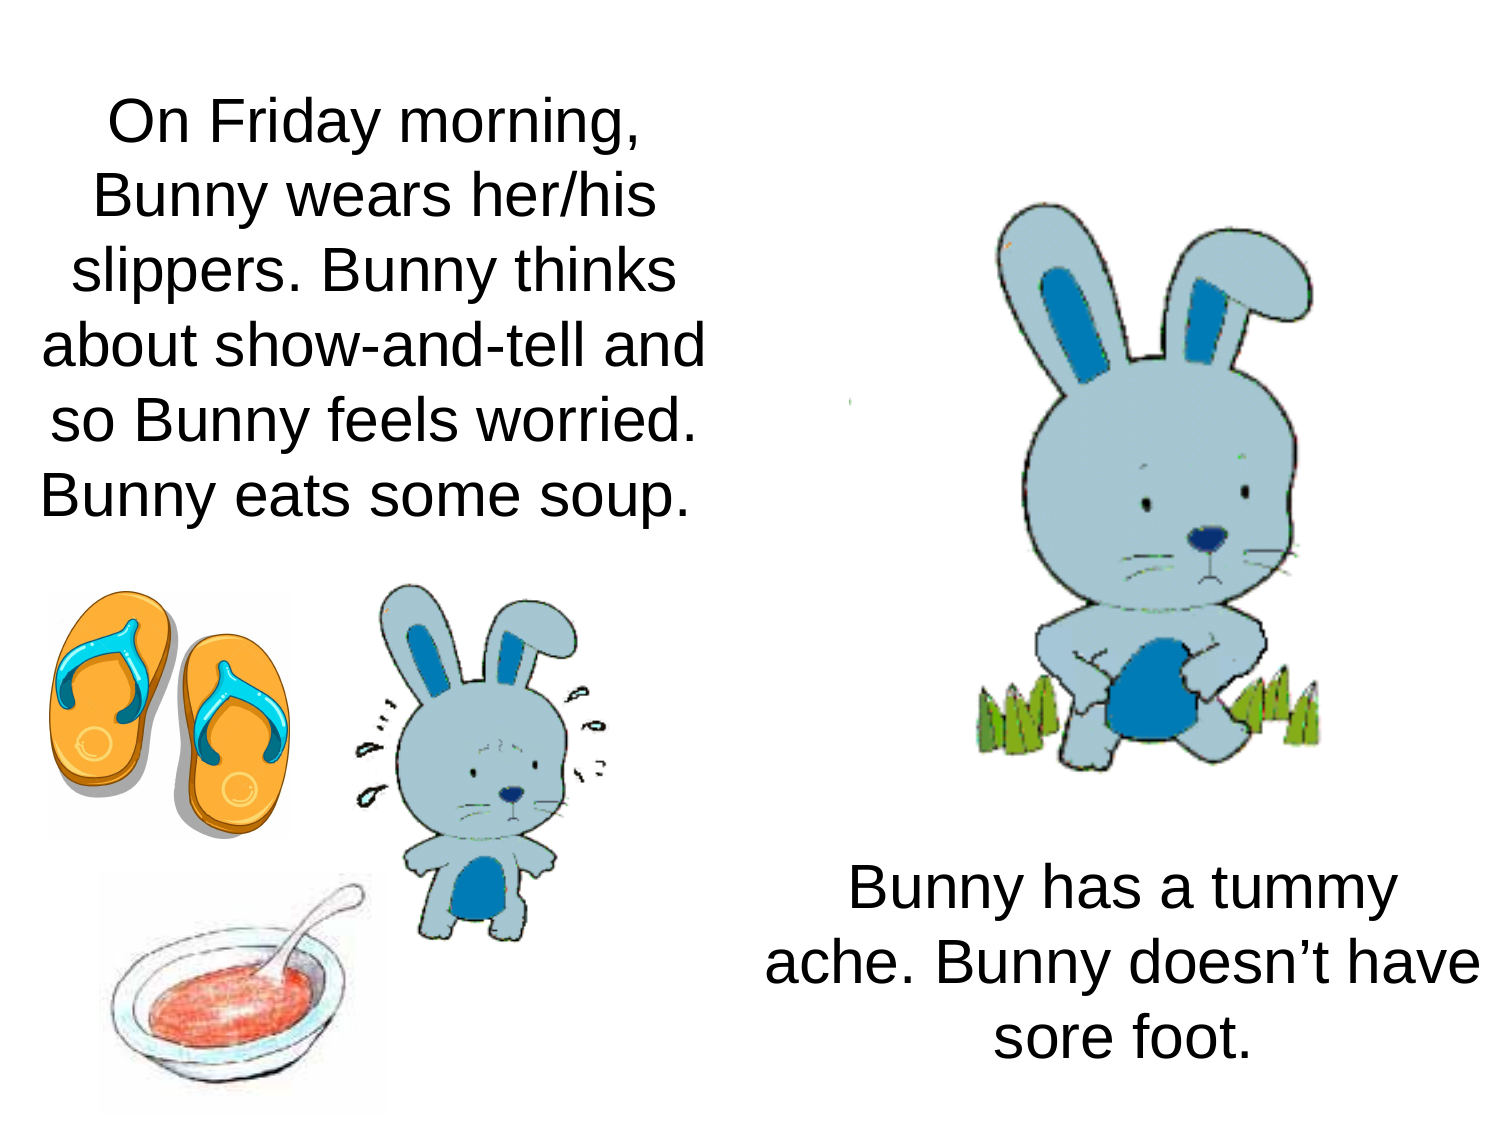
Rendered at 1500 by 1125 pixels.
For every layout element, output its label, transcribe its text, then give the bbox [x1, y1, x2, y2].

picture [849, 187, 1450, 788]
picture [49, 574, 663, 1117]
text_box Bunny has a tummy ache. Bunny doesn’t have sore foot. [748, 912, 1499, 1125]
title On Friday morning, Bunny wears her/his slippers. Bunny thinks about show-and-tell and so Bunny feels worried. Bunny eats some soup. [0, 183, 750, 425]
